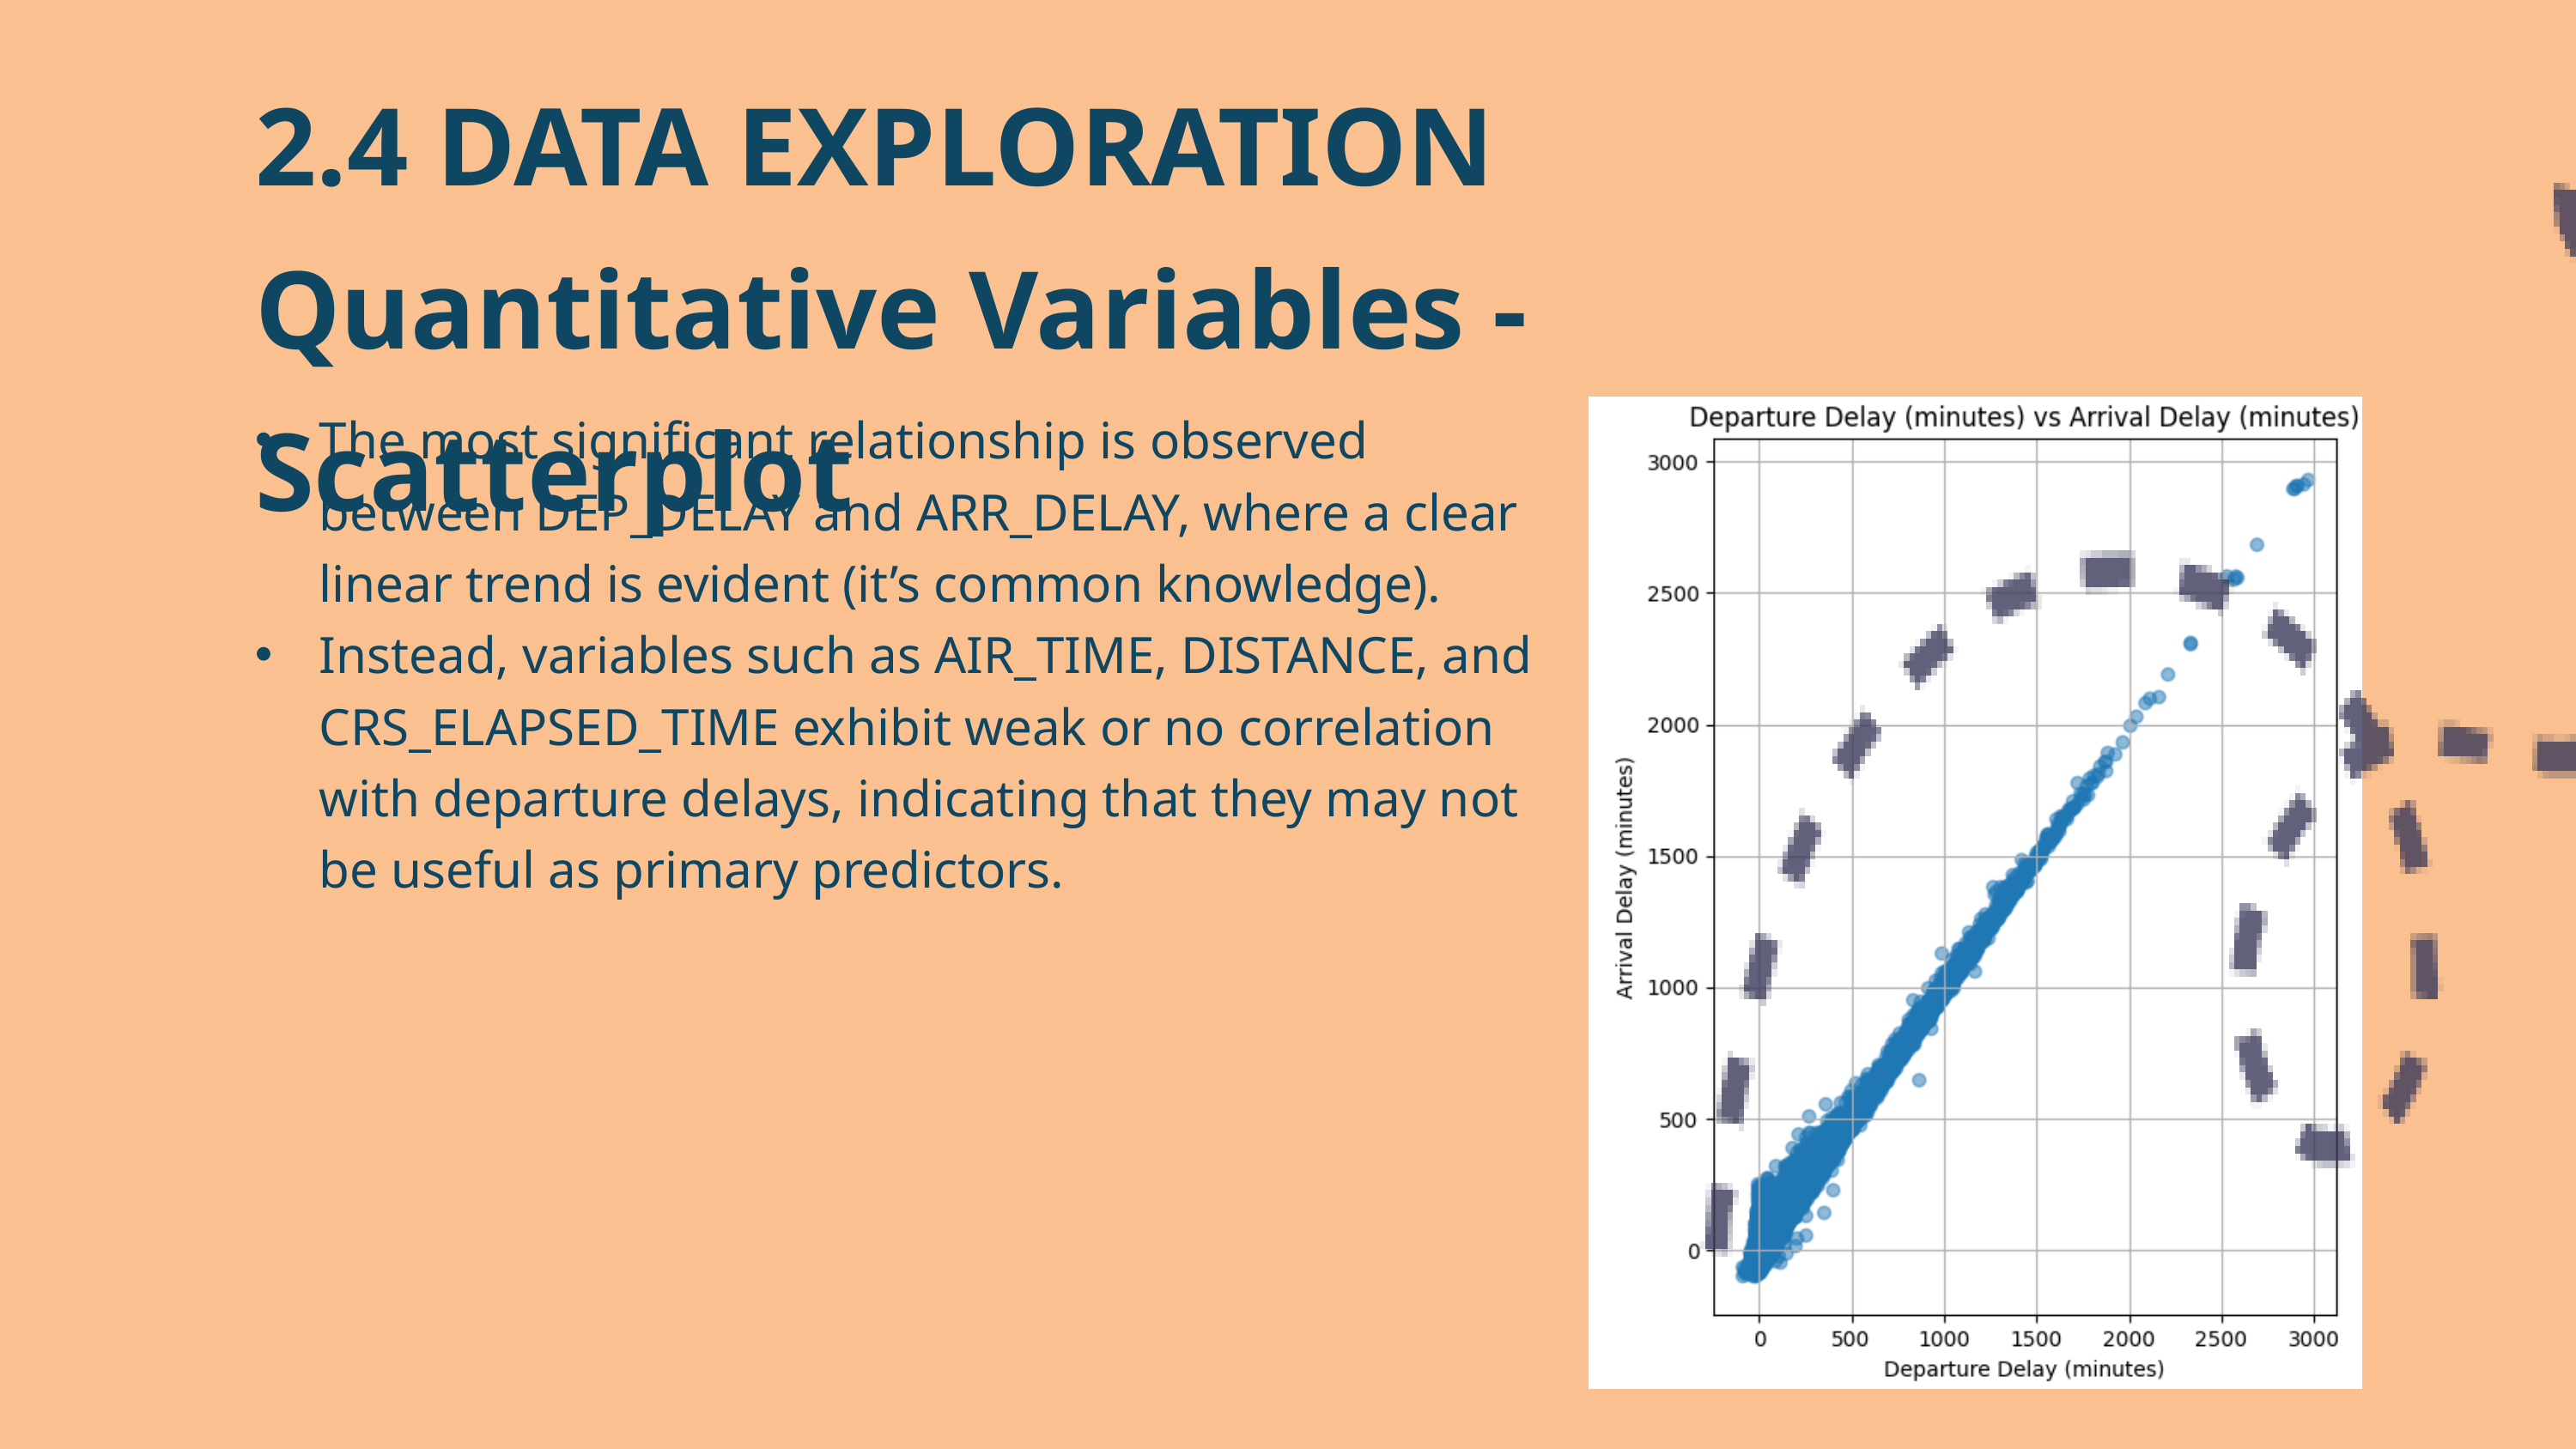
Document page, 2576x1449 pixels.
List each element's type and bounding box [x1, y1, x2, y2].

text_box [0, 0, 2576, 1449]
picture [1588, 397, 2362, 1389]
